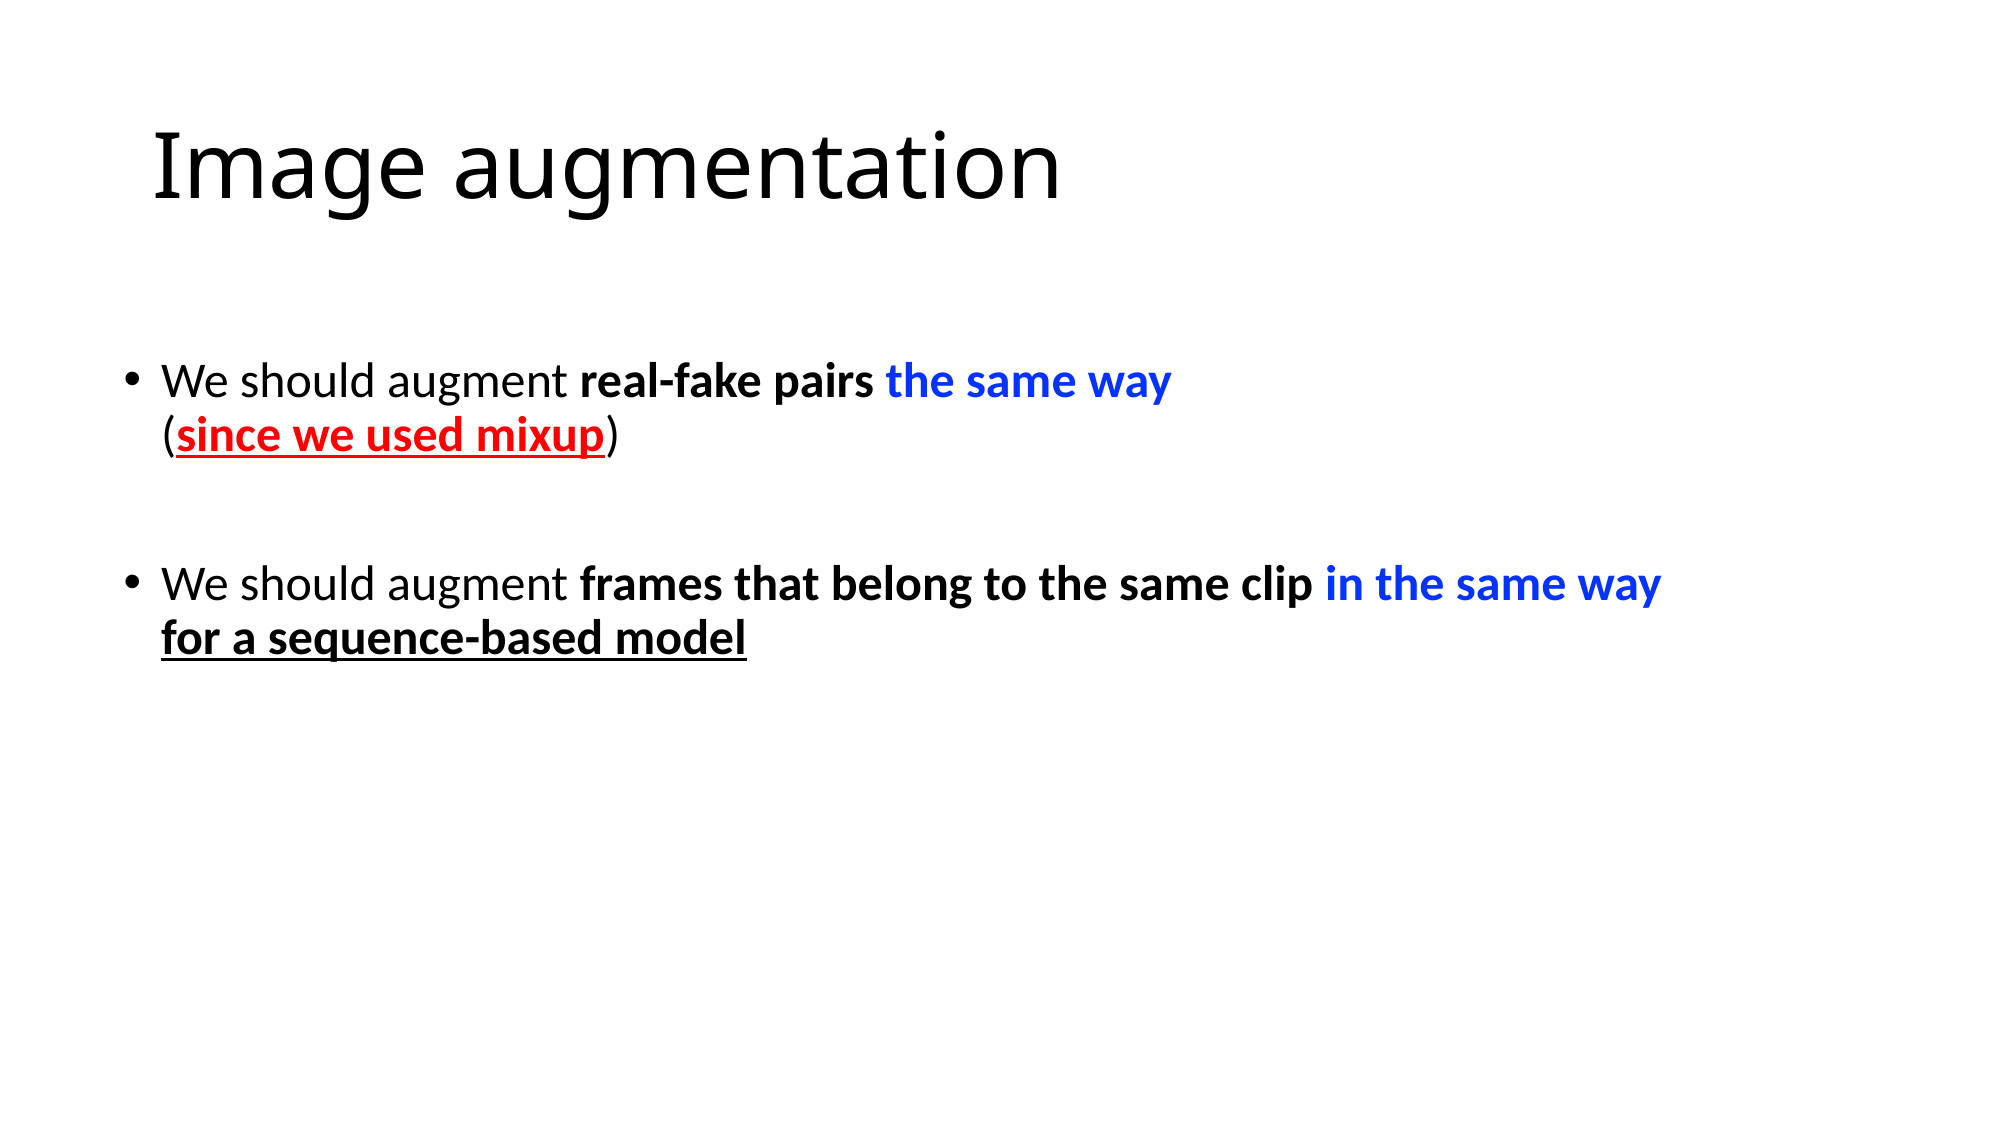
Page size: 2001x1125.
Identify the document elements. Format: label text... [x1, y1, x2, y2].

title Image augmentation [137, 59, 1863, 278]
list We should augment real-fake pairs the same way (since we used mixup) We should augment frames that belong to the same clip in the same way for a sequence-based model [108, 346, 1942, 731]
